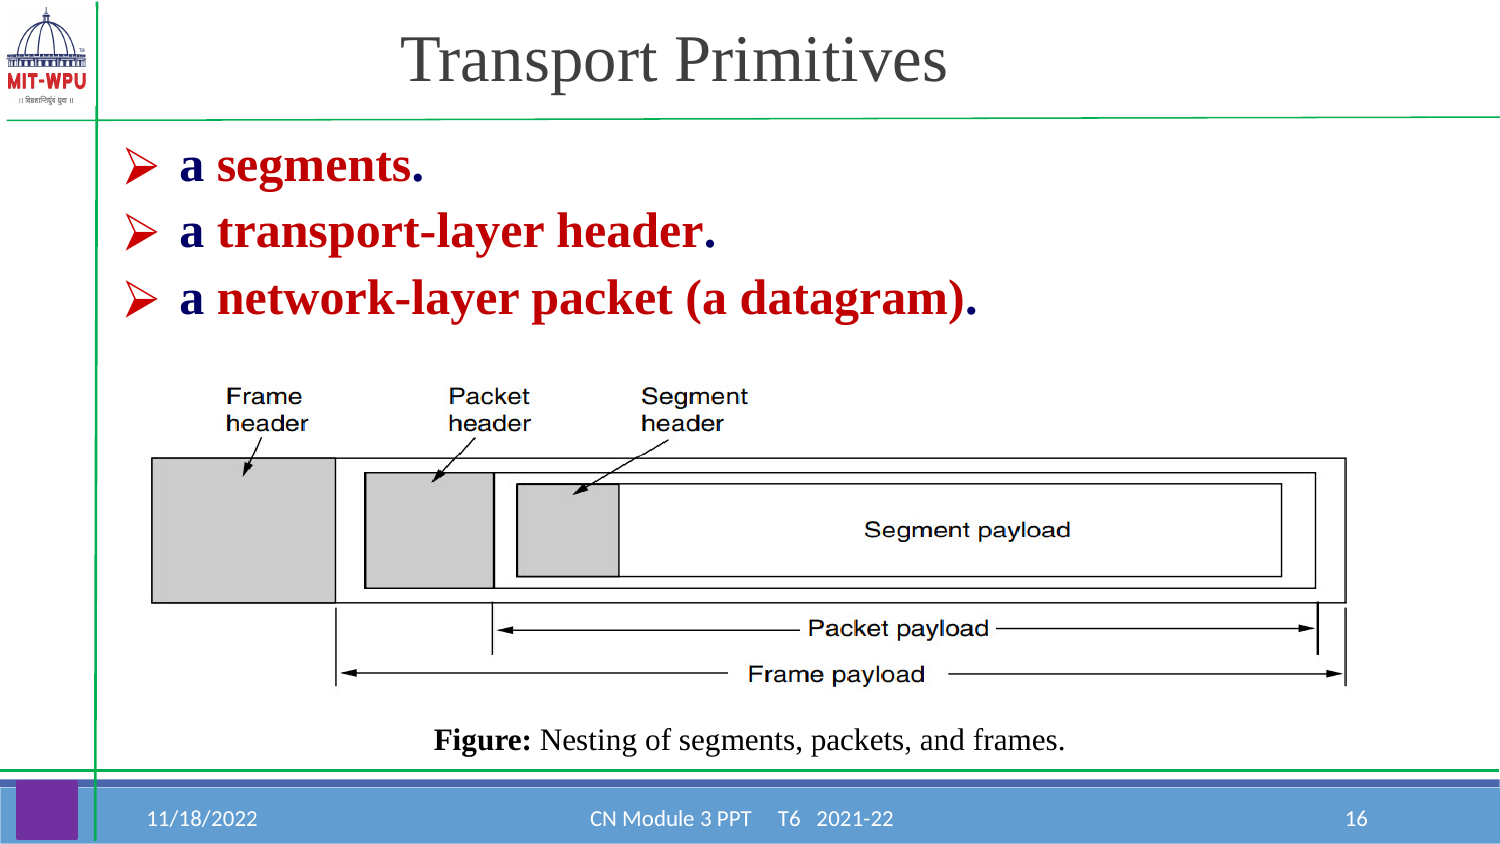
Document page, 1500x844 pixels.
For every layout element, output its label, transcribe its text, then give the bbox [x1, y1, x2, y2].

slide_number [135, 794, 440, 840]
text_box [17, 782, 76, 839]
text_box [6, 116, 89, 121]
slide_number ‹#› [3, 10, 91, 116]
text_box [94, 111, 98, 770]
title Transport Primitives [0, 5, 88, 116]
text_box Figure: Nesting of segments, packets, and frames. [403, 712, 1097, 765]
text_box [94, 780, 98, 842]
footer CN Module 3 PPT T6 2021-22 [453, 794, 1047, 840]
title Transport Primitives [101, 5, 1350, 115]
text_box a segments. a transport-layer header. a network-layer packet (a datagram). [102, 137, 1500, 316]
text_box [102, 116, 1500, 121]
slide_number ‹#› [1218, 794, 1380, 840]
picture [133, 376, 1366, 696]
picture [6, 7, 96, 106]
